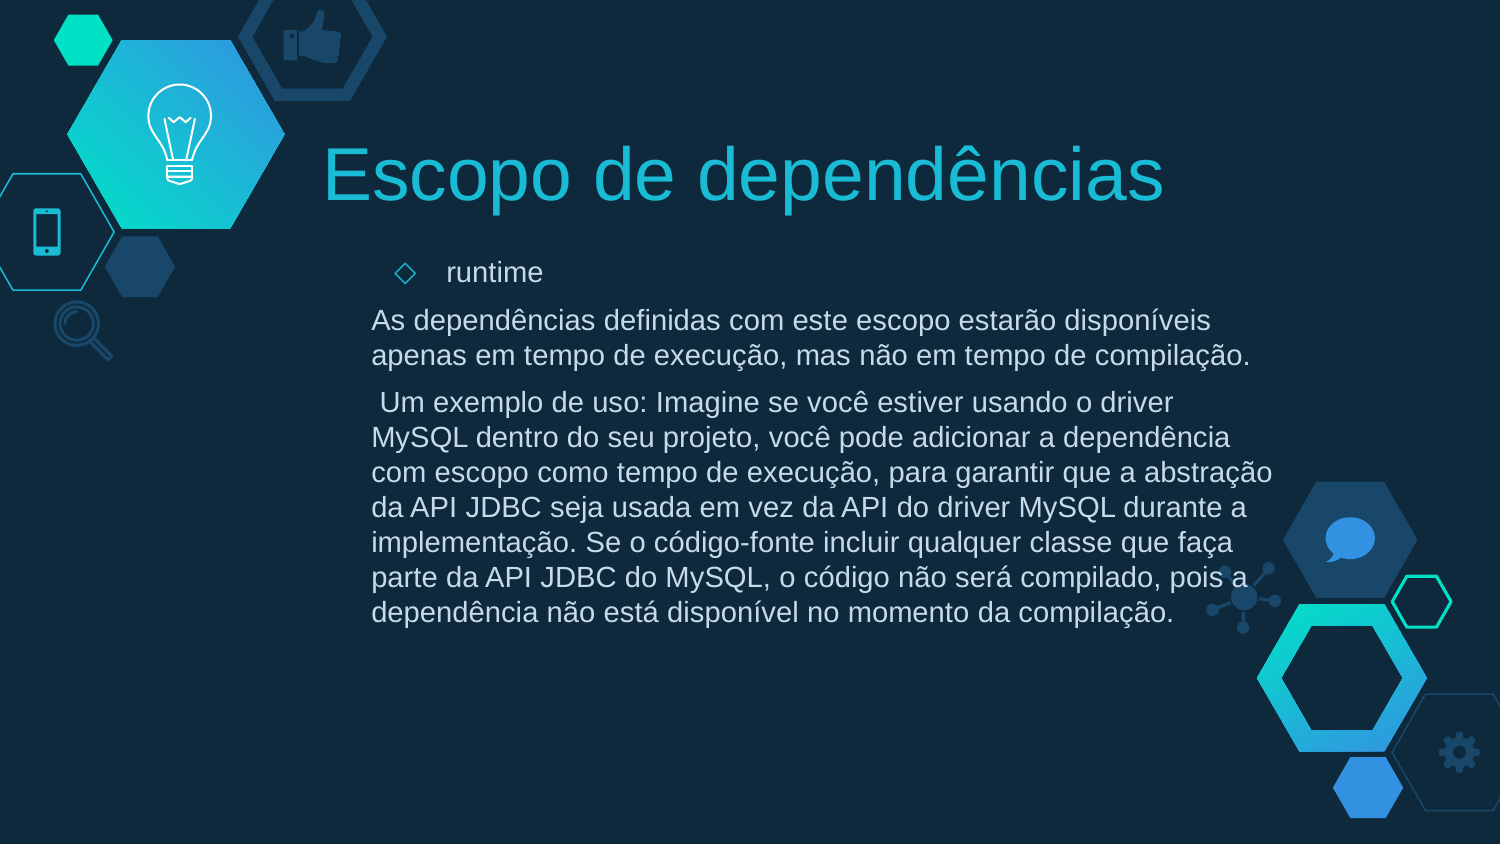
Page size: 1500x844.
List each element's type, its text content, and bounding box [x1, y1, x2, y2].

subtitle runtime As dependências definidas com este escopo estarão disponíveis apenas em tempo de execução, mas não em tempo de compilação. Um exemplo de uso: Imagine se você estiver usando o driver MySQL dentro do seu projeto, você pode adicionar a dependência com escopo como tempo de execução, para garantir que a abstração da API JDBC seja usada em vez da API do driver MySQL durante a implementação. Se o código-fonte incluir qualquer classe que faça parte da API JDBC do MySQL, o código não será compilado, pois a dependência não está disponível no momento da compilação. [356, 238, 1291, 761]
title Escopo de dependências [307, 110, 1500, 217]
